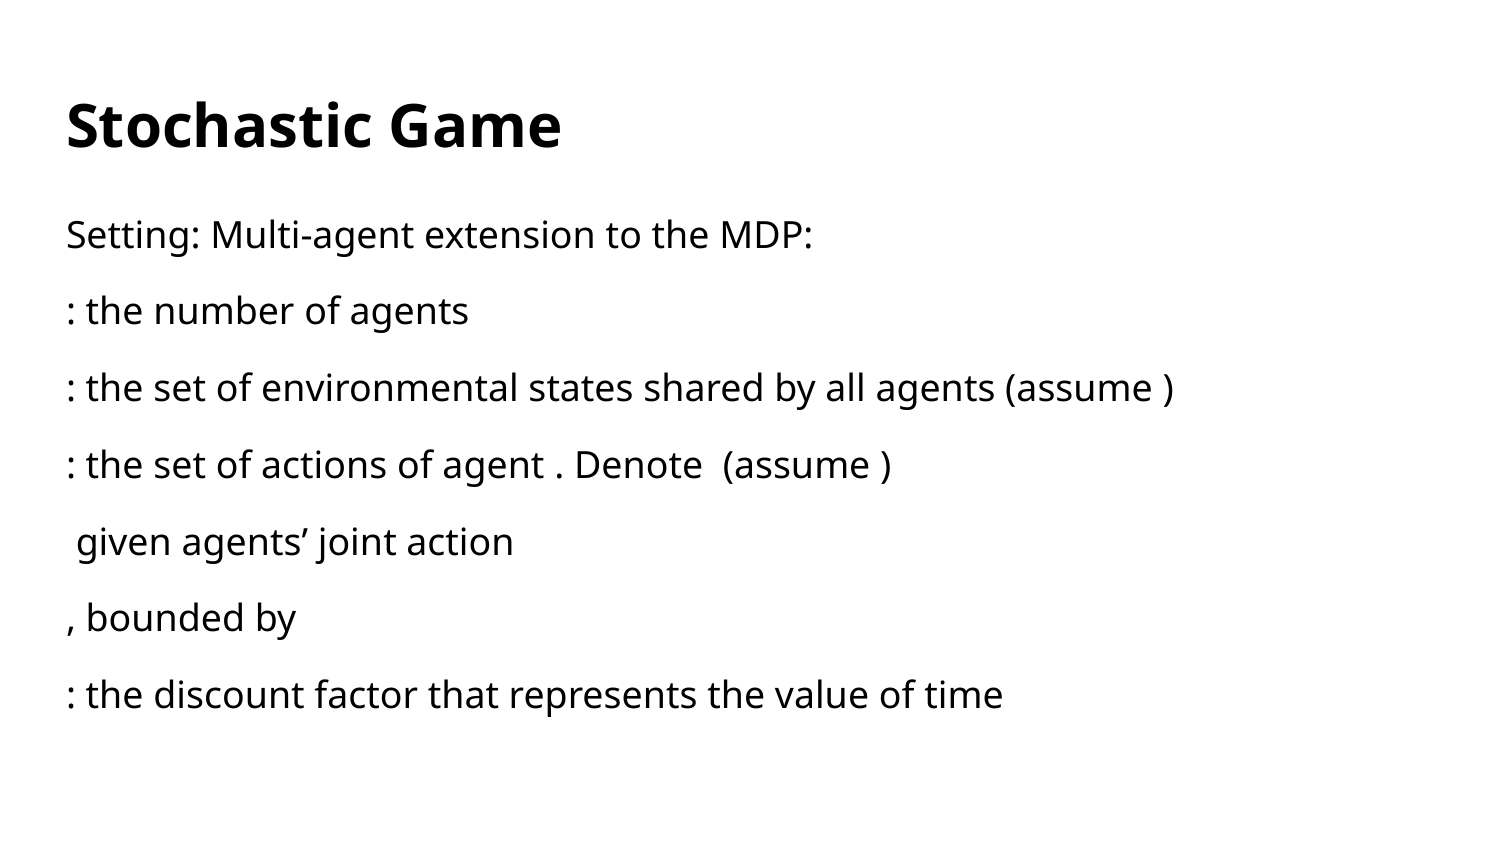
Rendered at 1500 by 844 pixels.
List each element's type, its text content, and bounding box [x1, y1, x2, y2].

title Stochastic Game [51, 72, 1449, 176]
